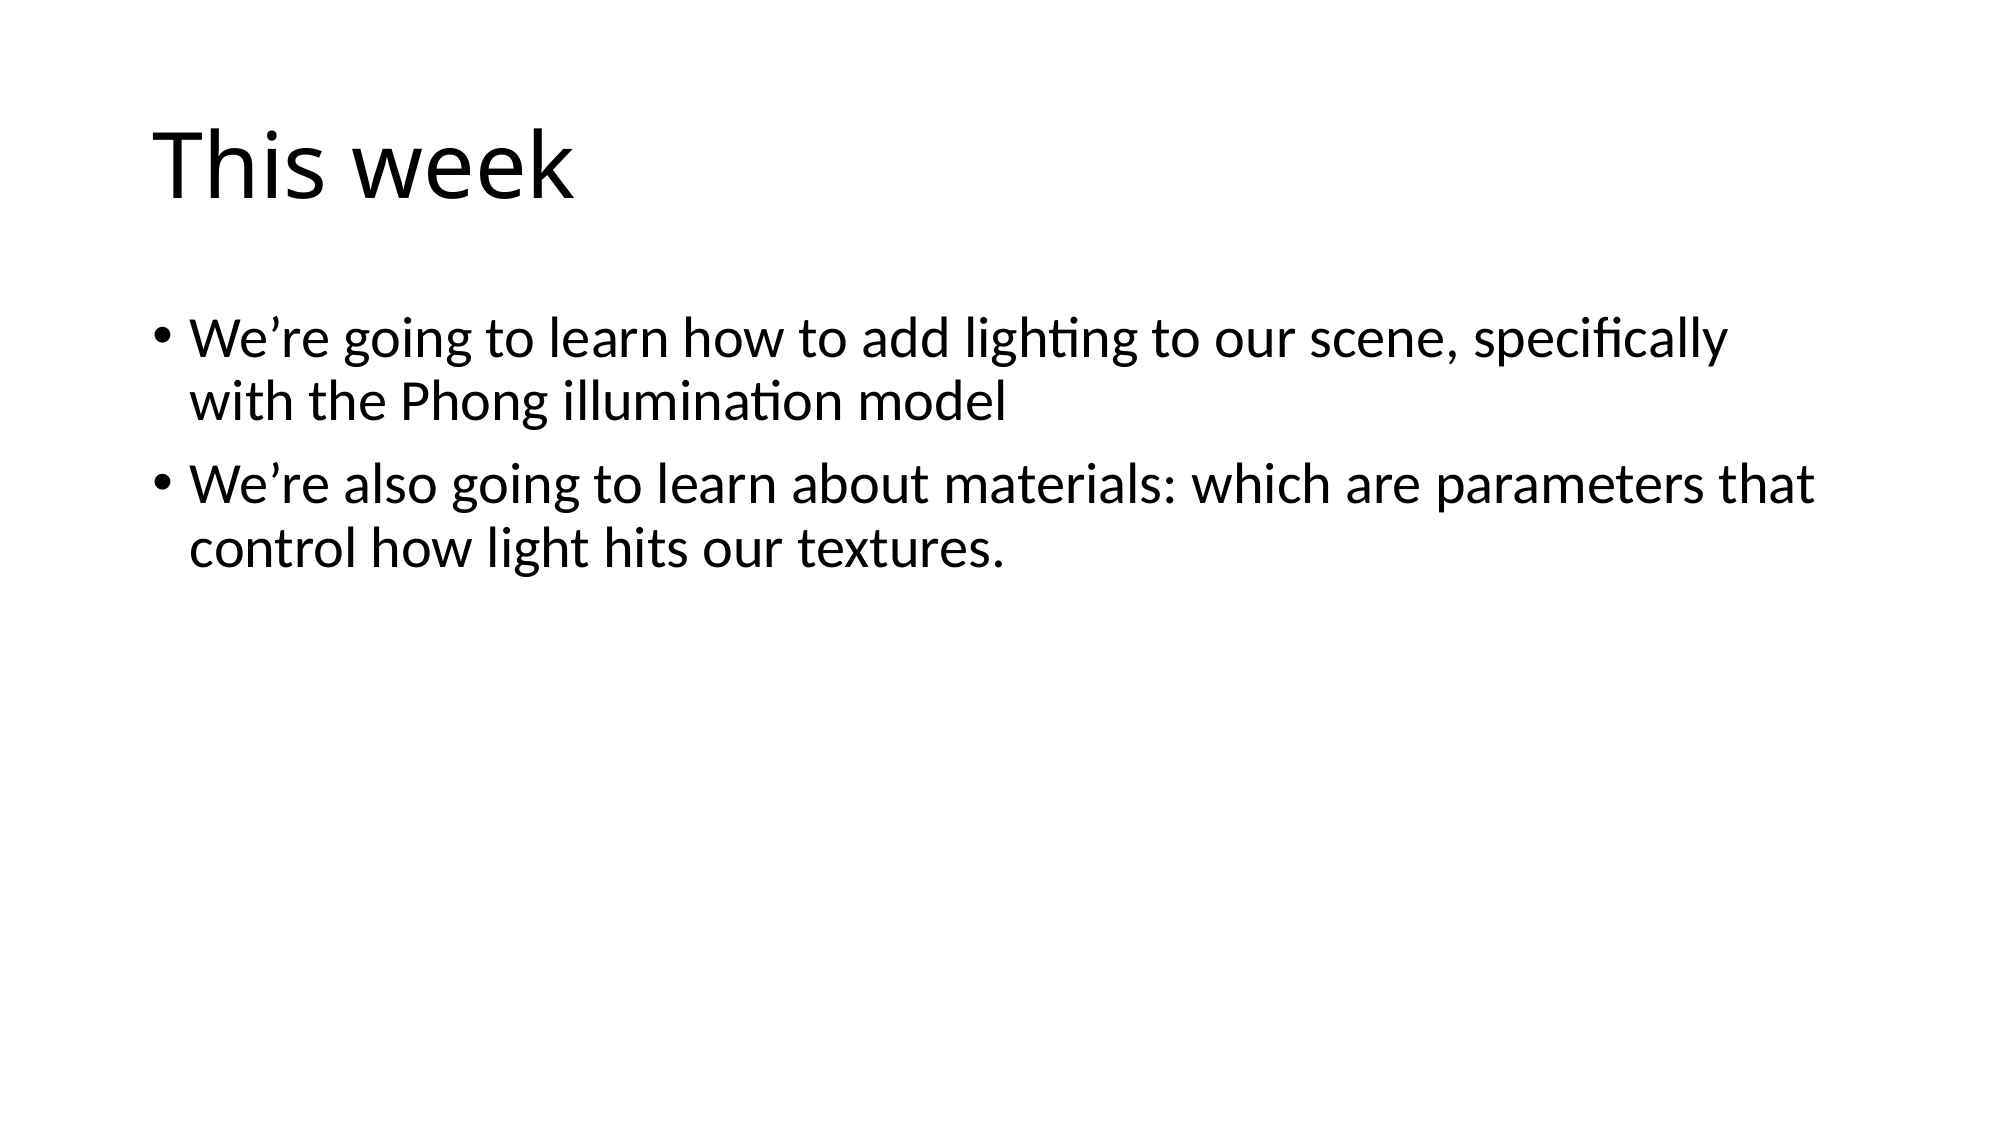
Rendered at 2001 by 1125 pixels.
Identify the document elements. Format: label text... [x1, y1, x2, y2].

list We’re going to learn how to add lighting to our scene, specifically with the Phong illumination model We’re also going to learn about materials: which are parameters that control how light hits our textures. [137, 299, 1863, 1014]
title This week [137, 59, 1863, 278]
